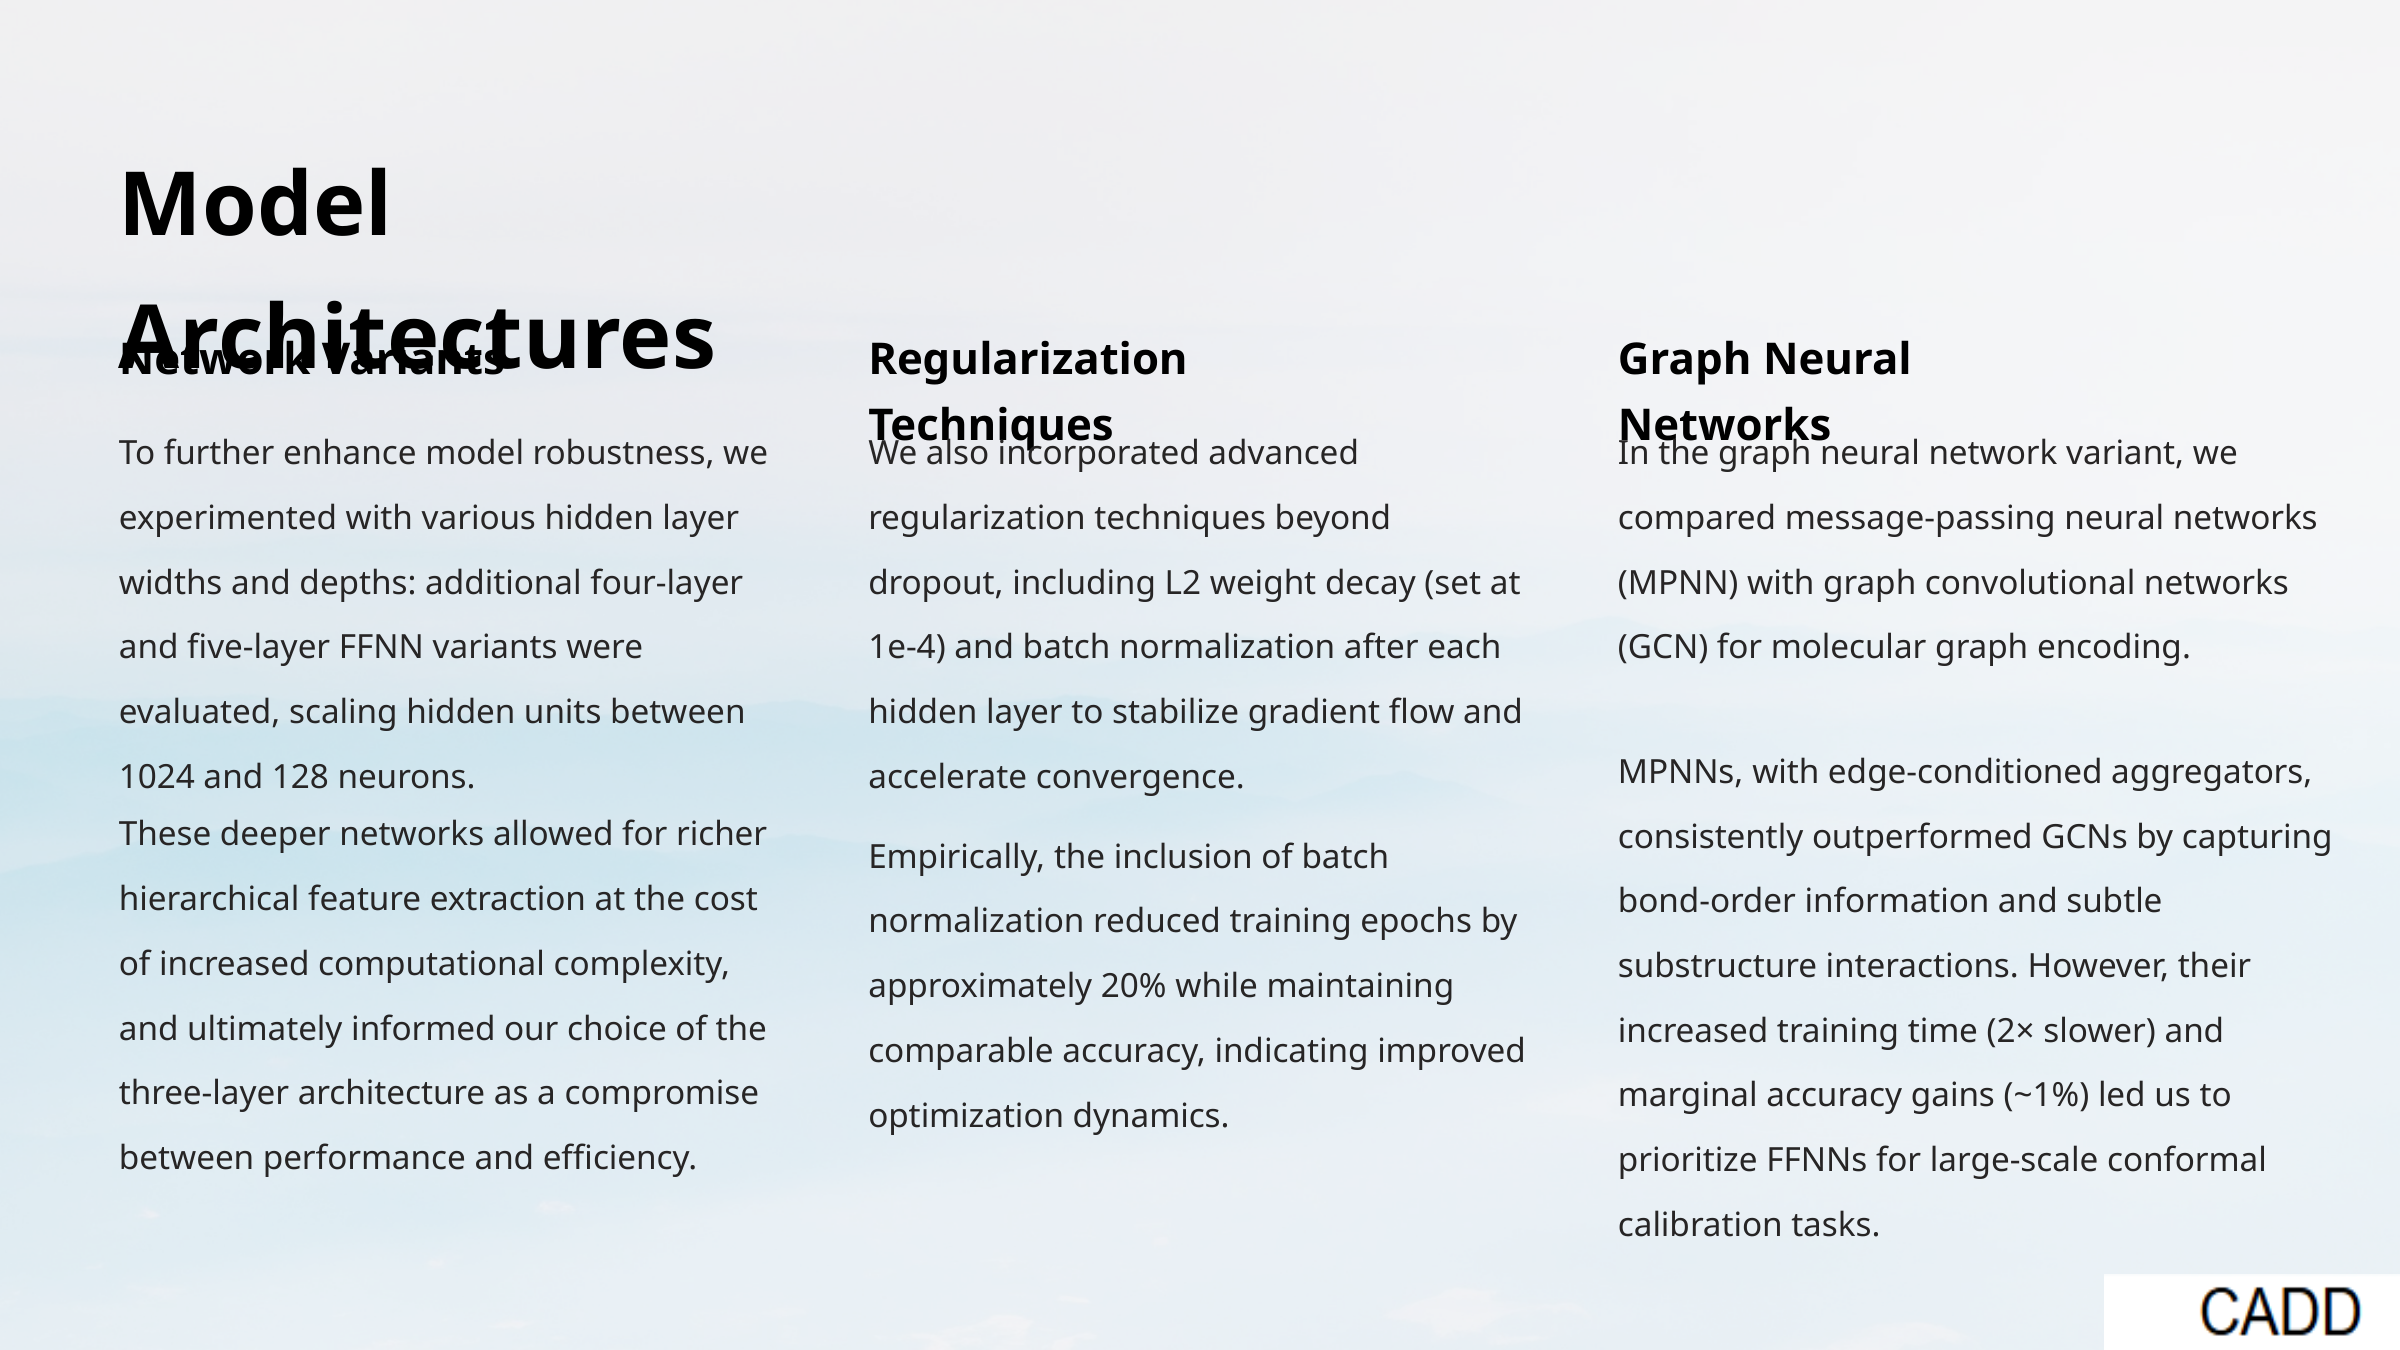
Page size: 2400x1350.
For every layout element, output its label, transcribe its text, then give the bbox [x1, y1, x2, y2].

text_box Graph Neural Networks [1617, 317, 2099, 373]
text_box Network Variants [118, 317, 566, 373]
text_box To further enhance model robustness, we experimented with various hidden layer widths and depths: additional four-layer and five-layer FFNN variants were evaluated, scaling hidden units between 1024 and 128 neurons. [118, 406, 785, 733]
text_box In the graph neural network variant, we compared message-passing neural networks (MPNN) with graph convolutional networks (GCN) for molecular graph encoding. [1617, 406, 2329, 679]
picture [2104, 1271, 2400, 1350]
text_box We also incorporated advanced regularization techniques beyond dropout, including L2 weight decay (set at 1e-4) and batch normalization after each hidden layer to stabilize gradient flow and accelerate convergence. [868, 406, 1534, 733]
text_box These deeper networks allowed for richer hierarchical feature extraction at the cost of increased computational complexity, and ultimately informed our choice of the three-layer architecture as a compromise between performance and efficiency. [118, 787, 785, 1180]
text_box Regularization Techniques [868, 317, 1415, 373]
text_box MPNNs, with edge-conditioned aggregators, consistently outperformed GCNs by capturing bond-order information and subtle substructure interactions. However, their increased training time (2× slower) and marginal accuracy gains (~1%) led us to prioritize FFNNs for large-scale conformal calibration tasks. [1617, 725, 2337, 1199]
text_box Empirically, the inclusion of batch normalization reduced training epochs by approximately 20% while maintaining comparable accuracy, indicating improved optimization dynamics. [868, 810, 1534, 1145]
text_box Model Architectures [118, 120, 1012, 233]
